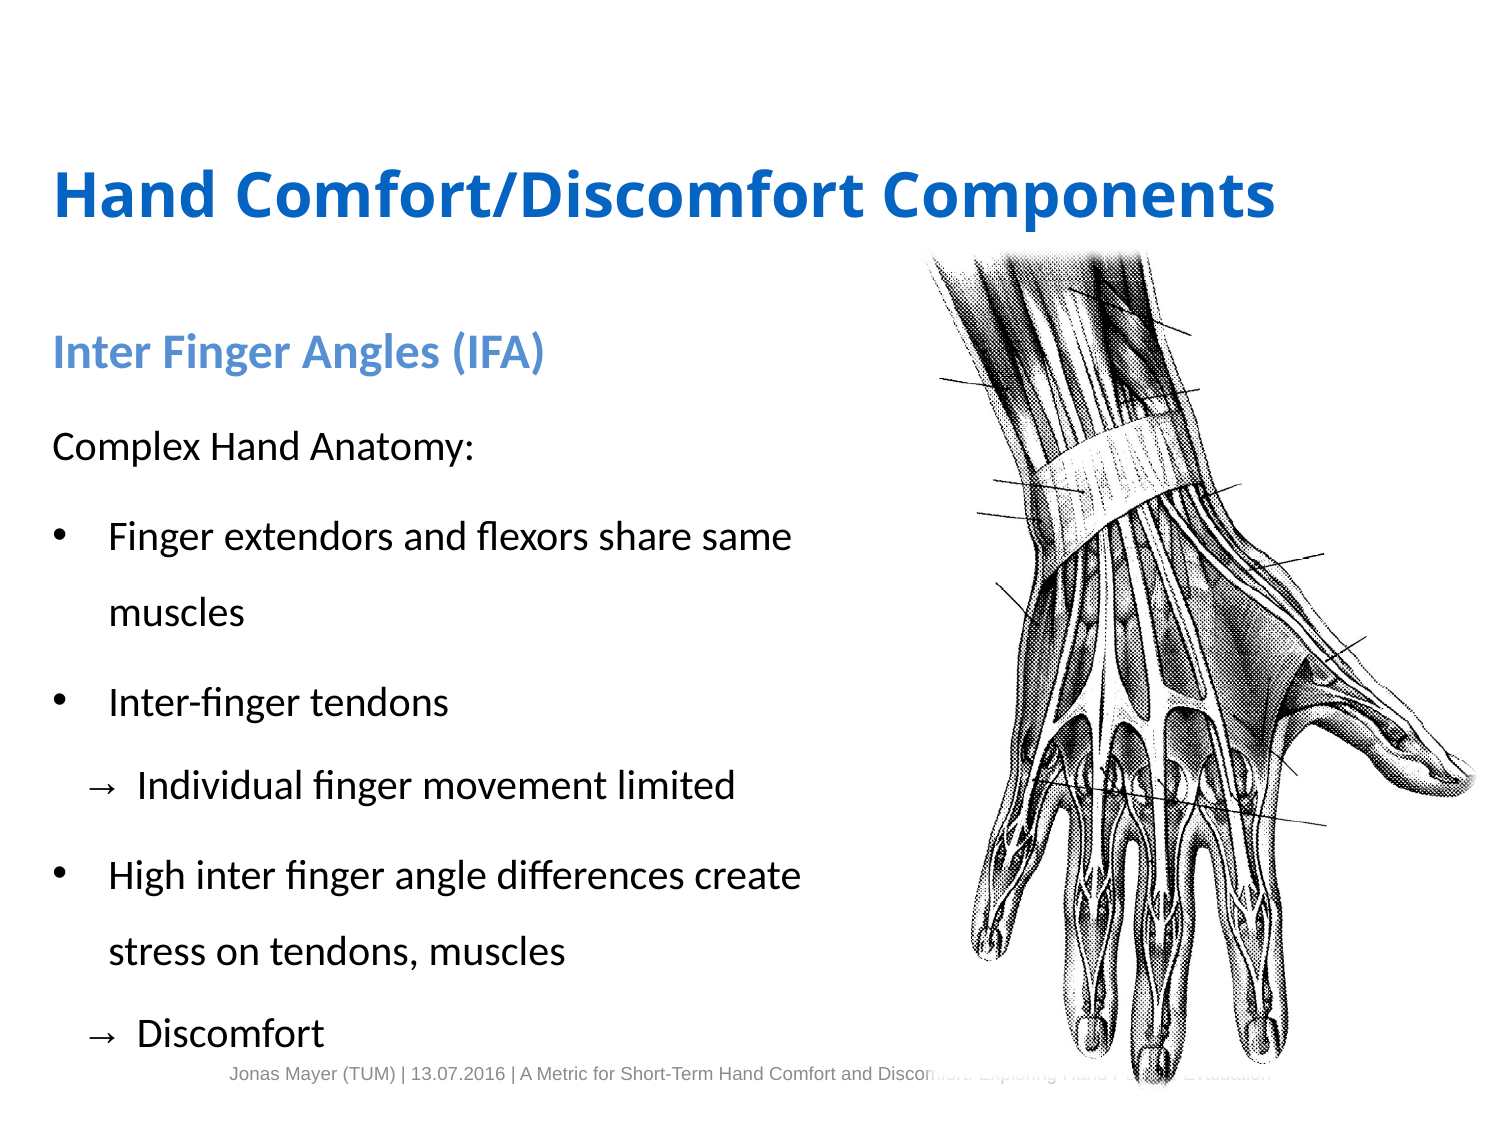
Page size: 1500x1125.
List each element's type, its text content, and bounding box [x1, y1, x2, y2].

footer Jonas Mayer (TUM) | 13.07.2016 | A Metric for Short-Term Hand Comfort and Discomfort: Exploring Hand Posture Evaluation [103, 1042, 1397, 1103]
list Inter Finger Angles (IFA) Complex Hand Anatomy: Finger extendors and flexors share same muscles Inter-finger tendons Individual finger movement limited High inter finger angle differences create stress on tendons, muscles Discomfort [52, 288, 849, 1061]
title Hand Comfort/Discomfort Components [52, 162, 1449, 231]
picture [919, 248, 1478, 1092]
